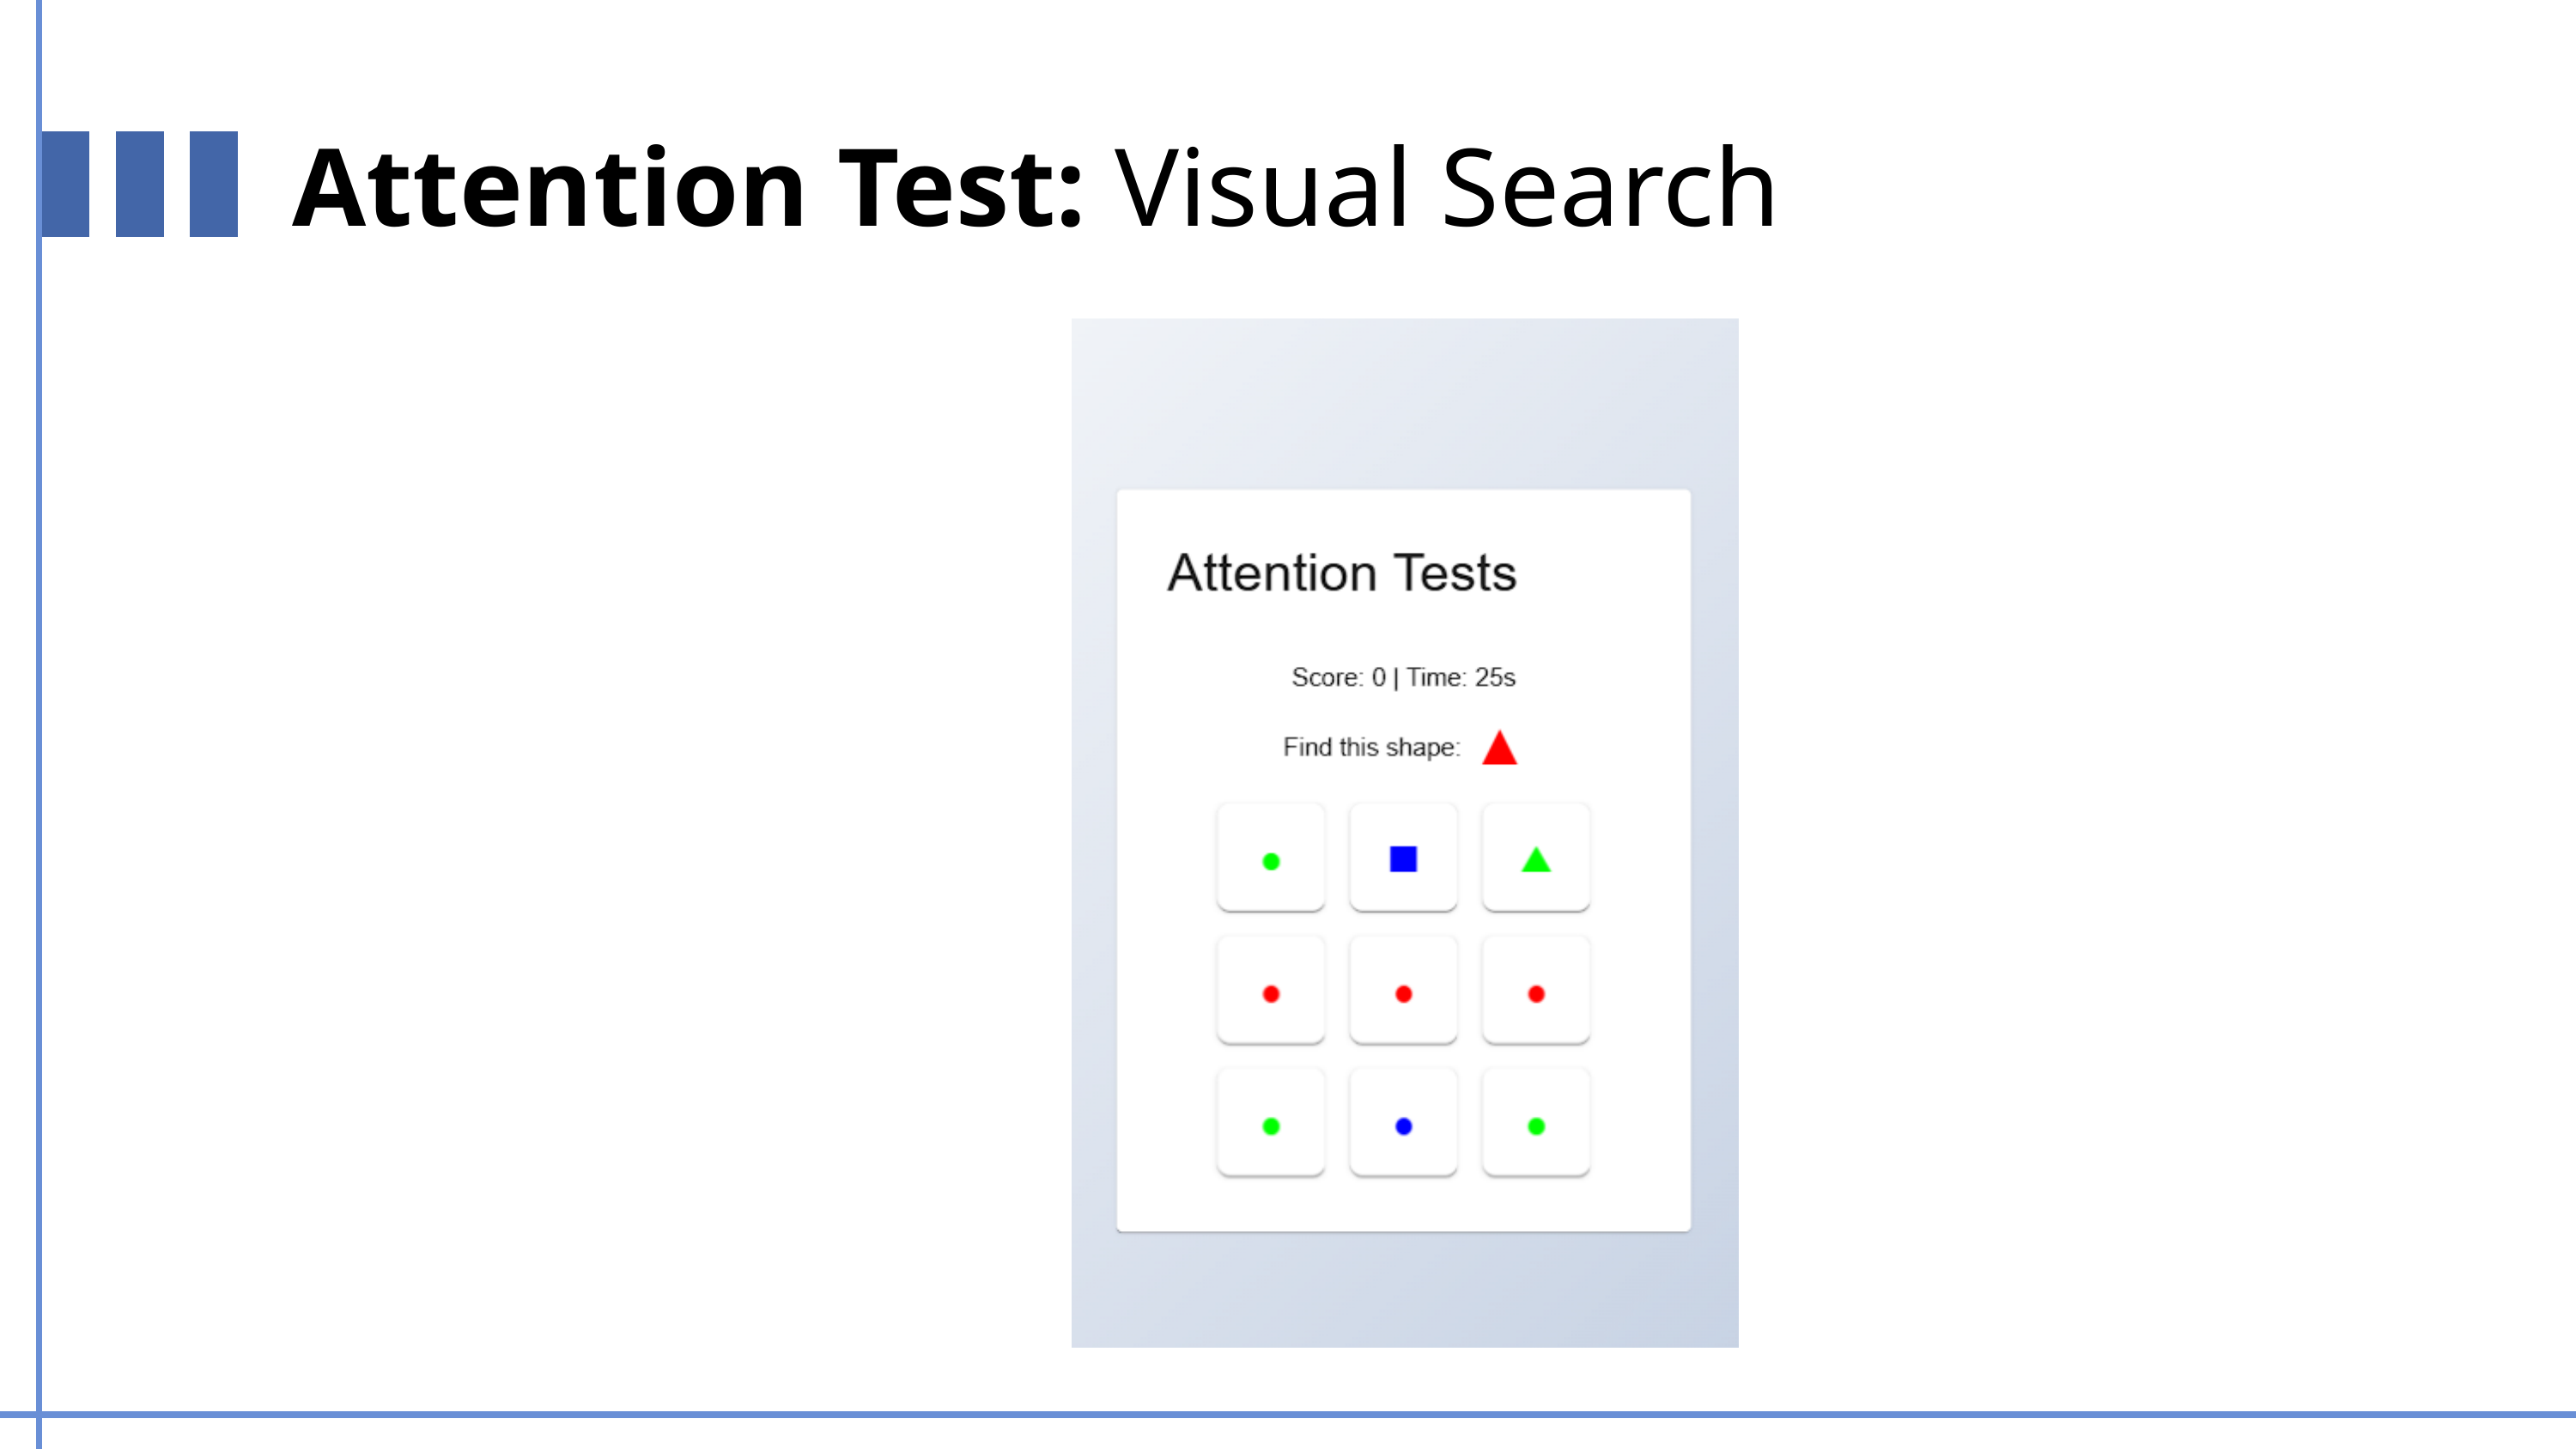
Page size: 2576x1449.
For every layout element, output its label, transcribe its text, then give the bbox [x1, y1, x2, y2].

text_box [189, 131, 239, 238]
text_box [0, 720, 764, 728]
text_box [40, 131, 90, 238]
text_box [115, 131, 165, 238]
text_box [1072, 318, 1739, 1348]
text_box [0, 1411, 2576, 1419]
text_box Attention Test: Visual Search [292, 97, 2342, 248]
